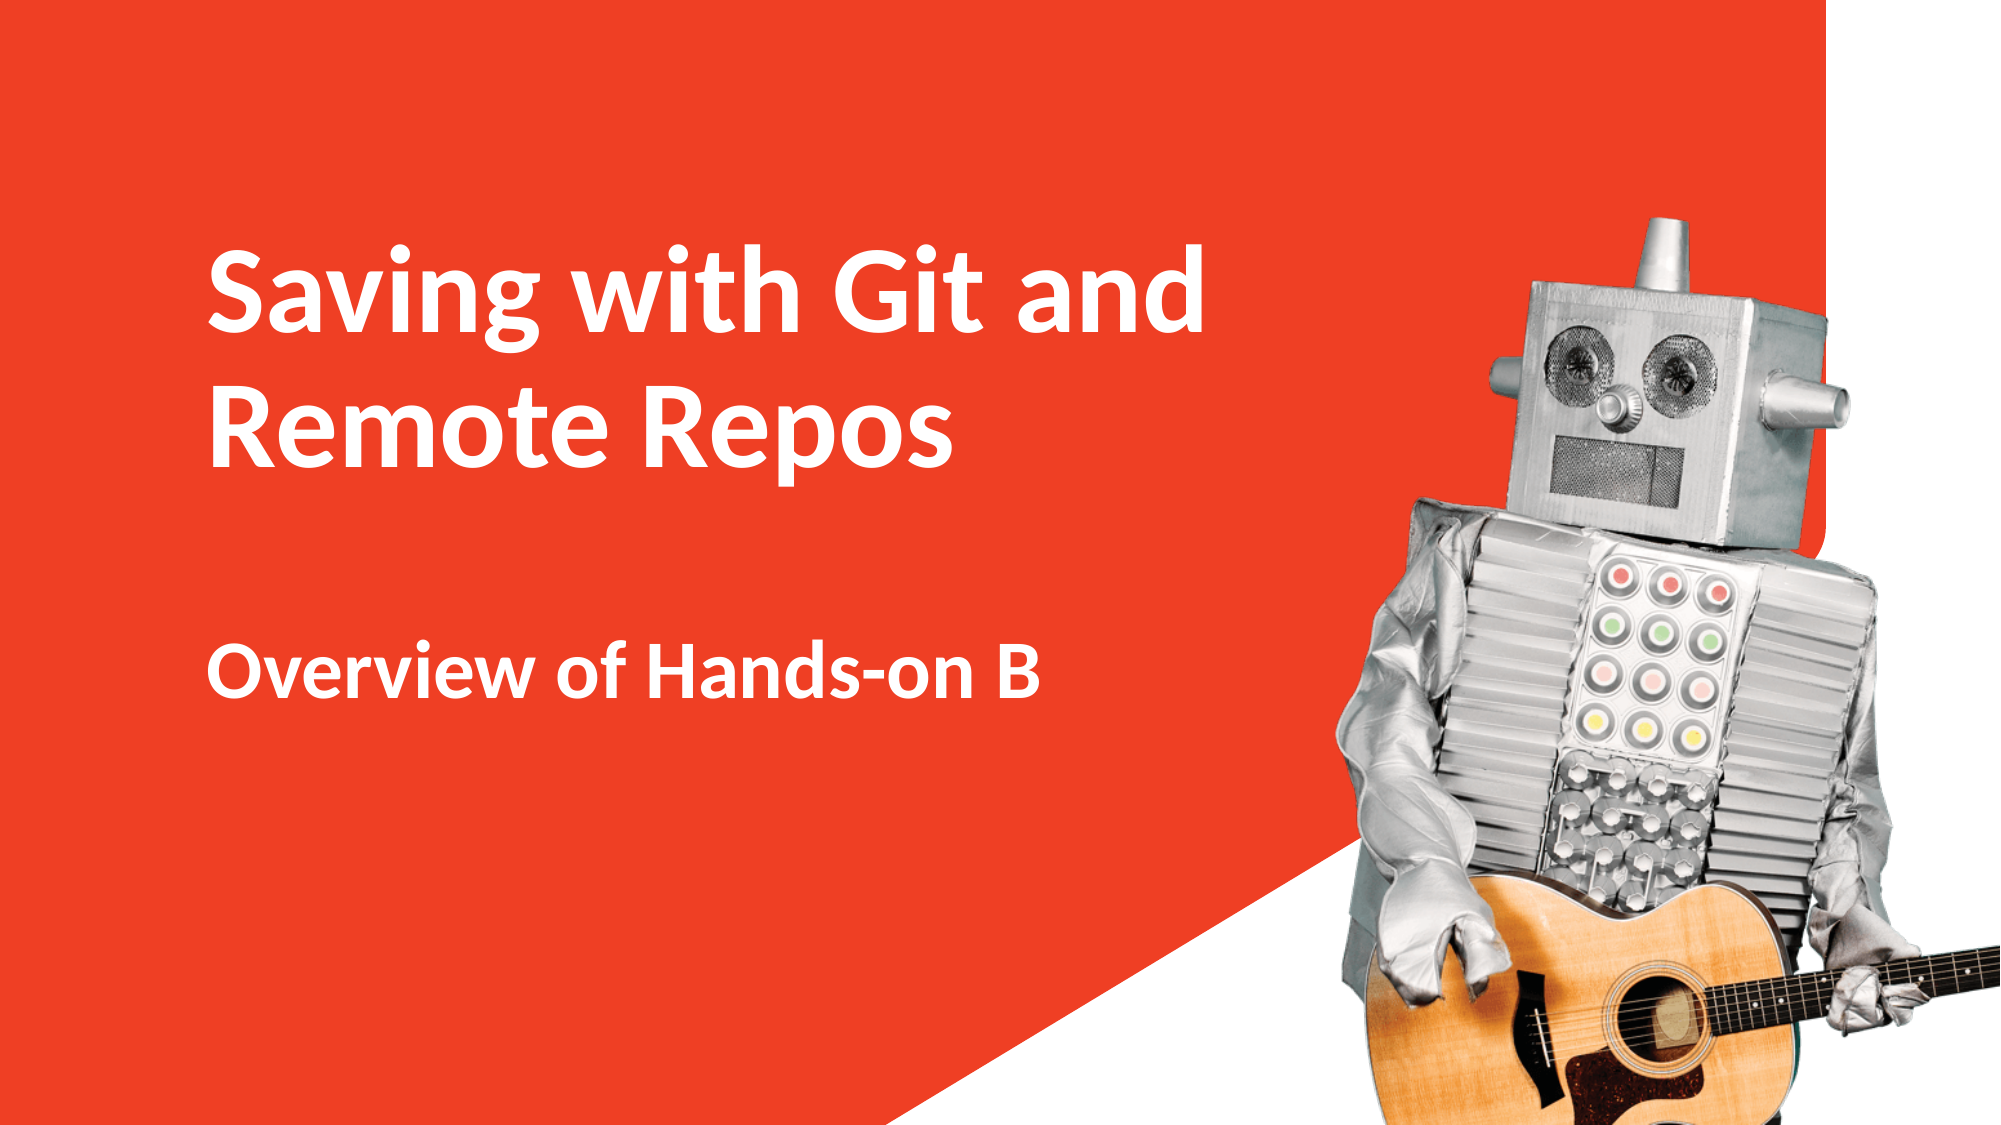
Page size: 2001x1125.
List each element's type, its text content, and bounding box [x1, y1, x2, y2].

picture [1335, 217, 2000, 1125]
list Saving with Git and Remote Repos Overview of Hands-on B [191, 217, 1321, 865]
